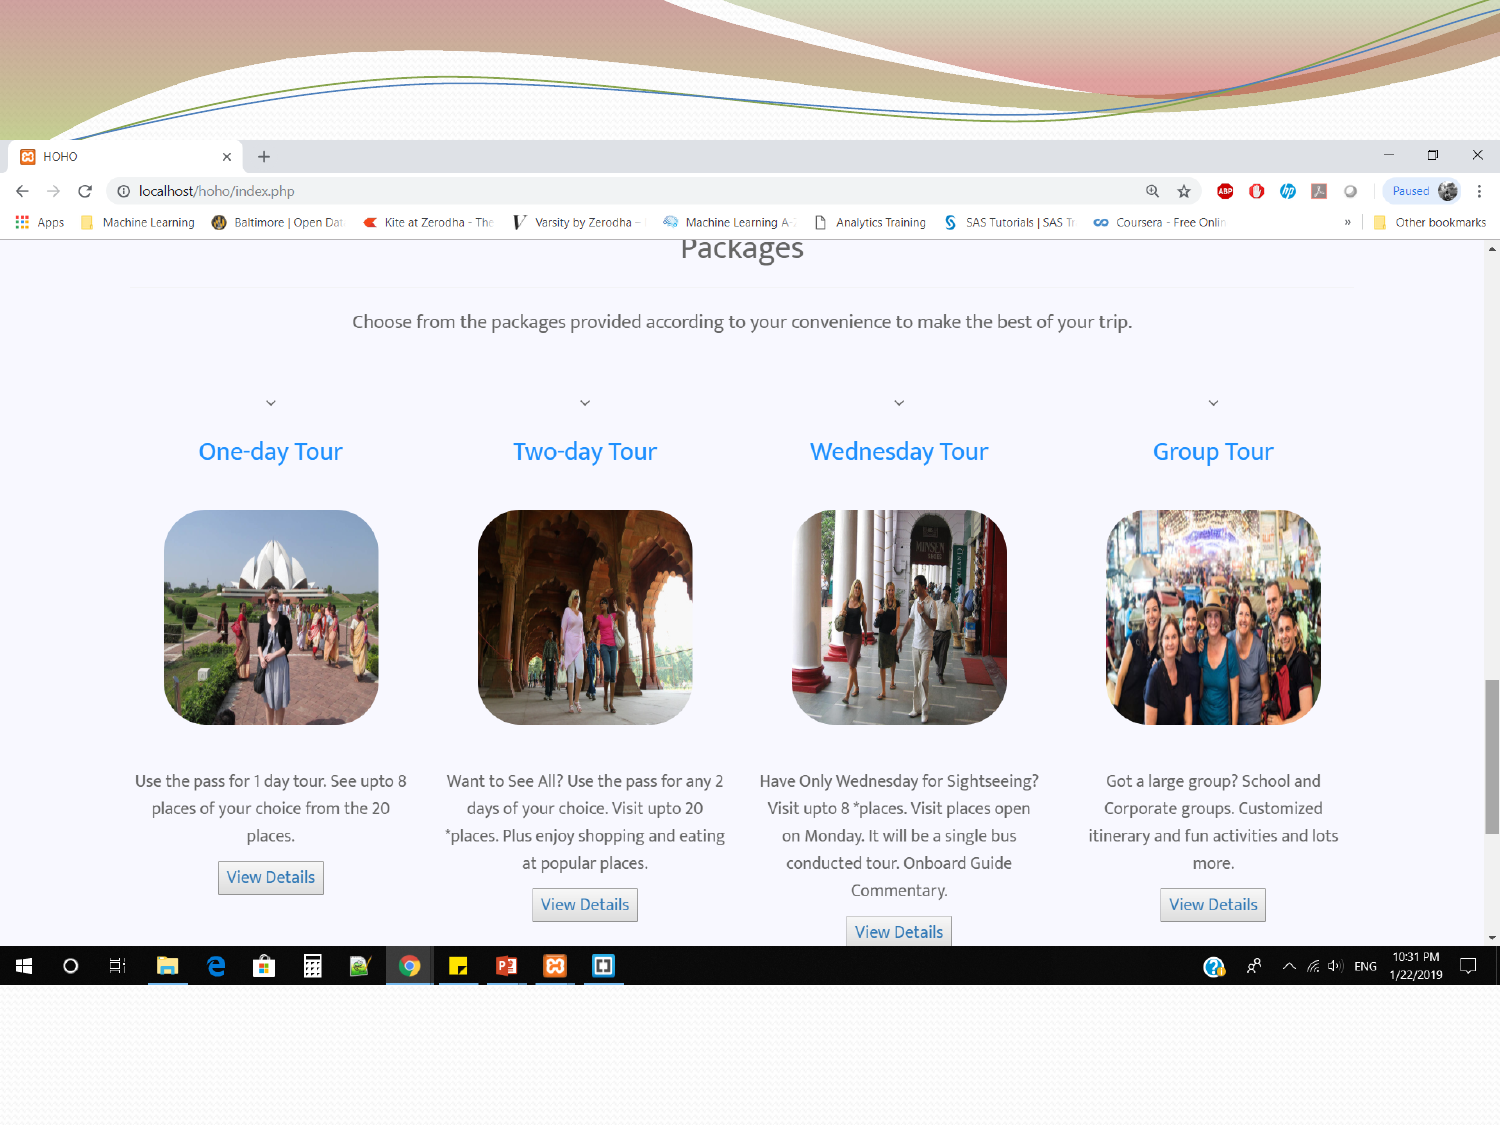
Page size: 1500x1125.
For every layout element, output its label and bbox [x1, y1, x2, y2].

picture [0, 140, 1500, 985]
